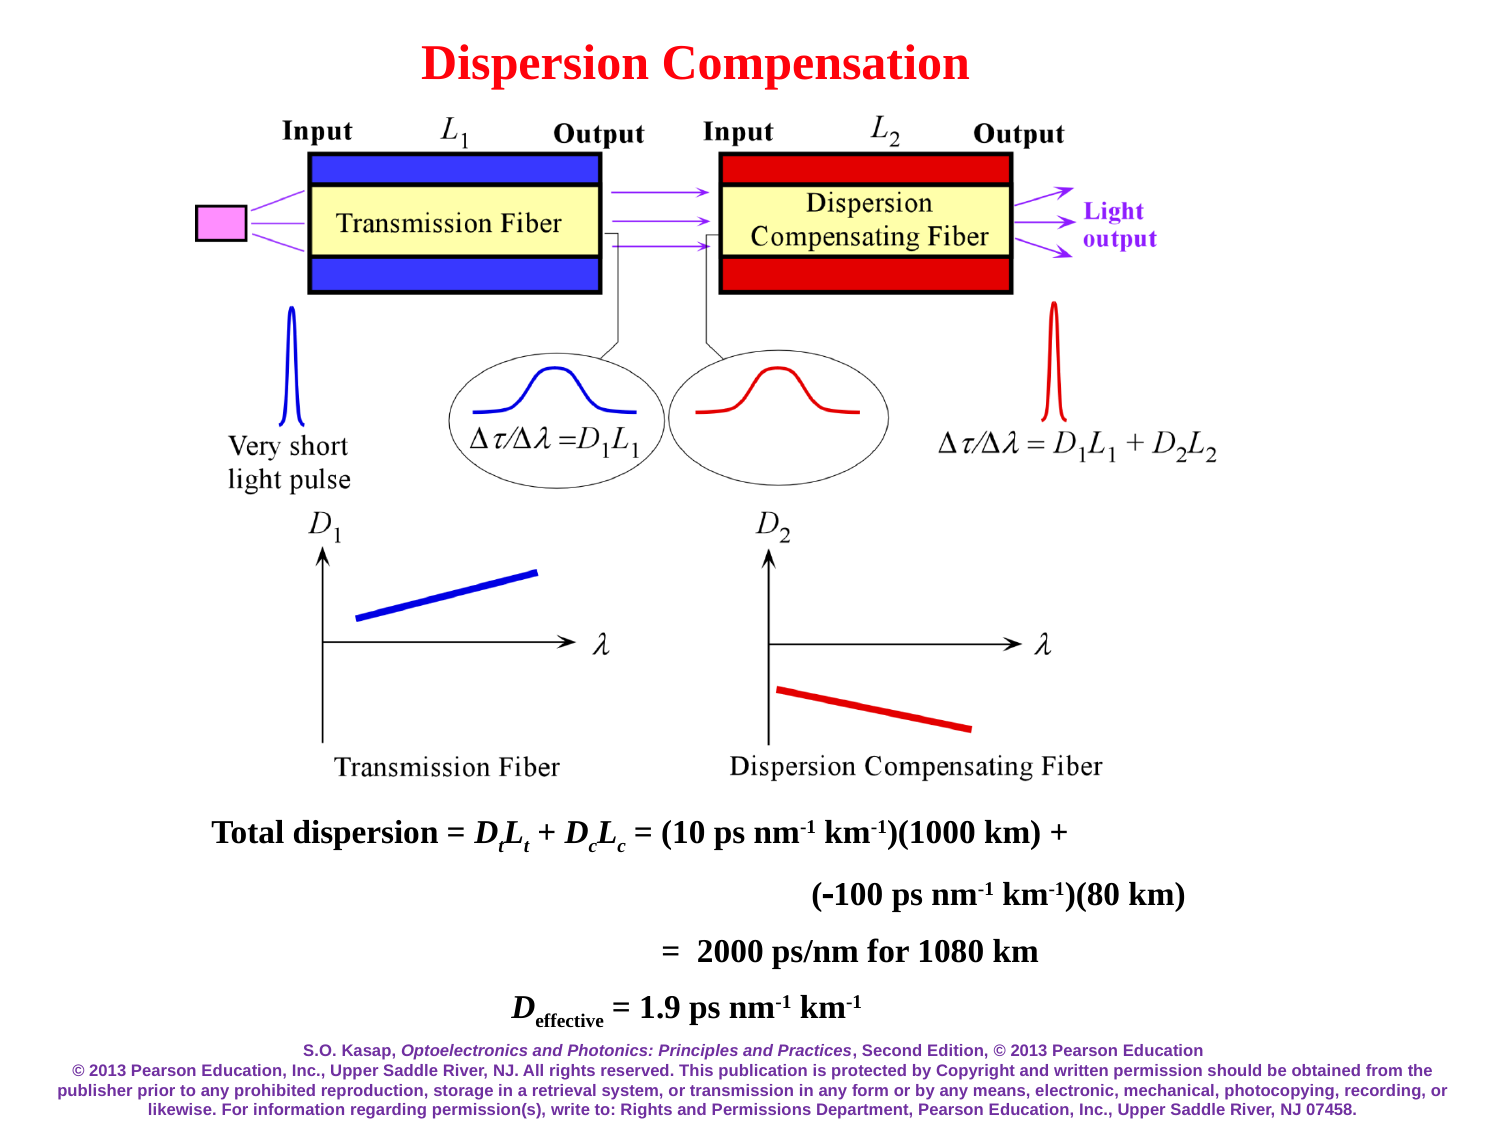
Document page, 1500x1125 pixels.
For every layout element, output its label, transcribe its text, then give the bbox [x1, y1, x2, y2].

picture [195, 107, 1228, 782]
text_box Total dispersion = DtLt + DcLc = (10 ps nm-1 km-1)(1000 km) + (100 ps nm-1 km-1)(80 km) = 2000 ps/nm for 1080 km Deffective = 1.9 ps nm-1 km-1 [196, 803, 1360, 1039]
text_box Dispersion Compensation [164, 22, 1227, 98]
